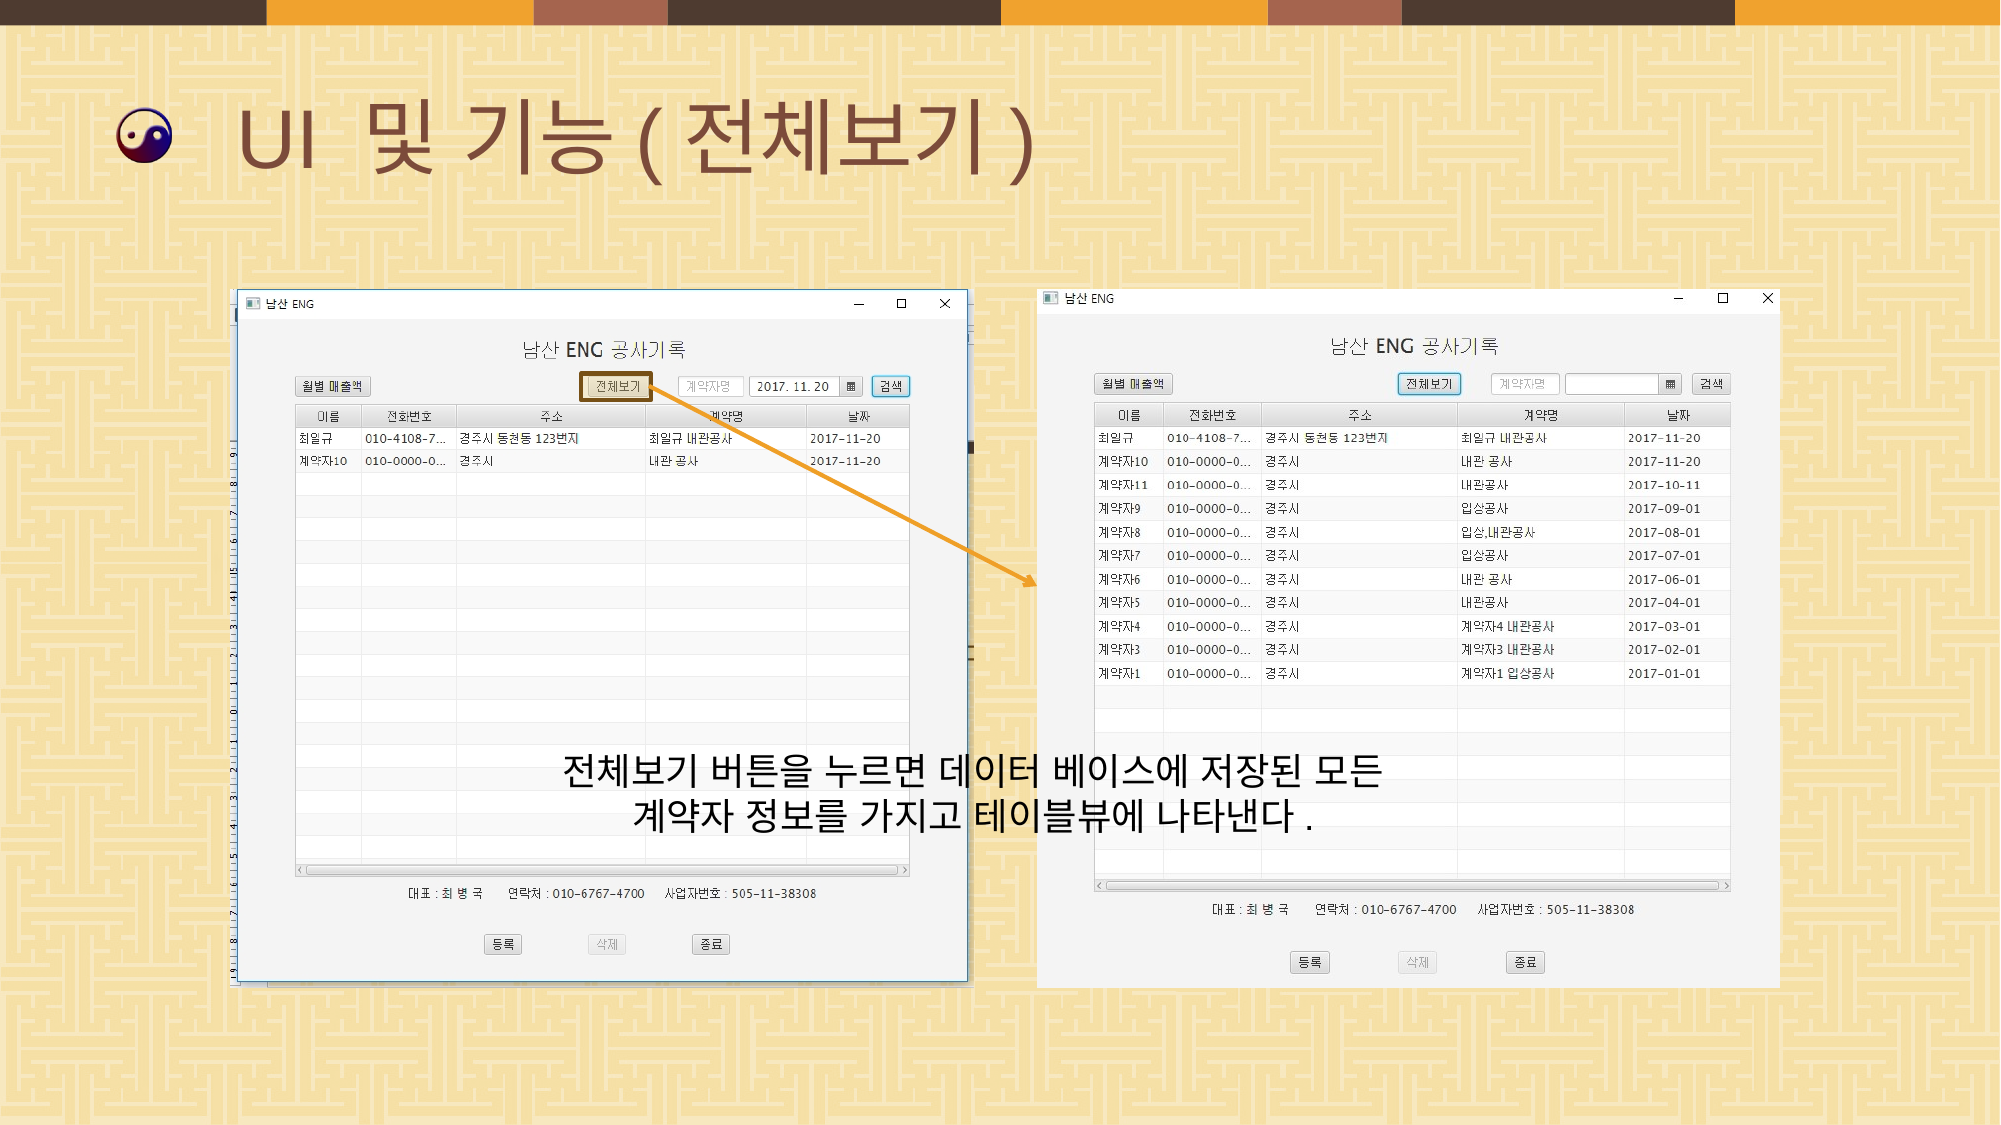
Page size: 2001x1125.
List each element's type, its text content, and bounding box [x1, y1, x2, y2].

picture [114, 105, 174, 164]
picture [1035, 287, 1782, 990]
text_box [649, 385, 1039, 588]
picture [228, 287, 975, 990]
title UI 및 기능(전체보기) [99, 70, 1900, 200]
text_box 전체보기 버튼을 누르면 데이터 베이스에 저장된 모든 계약자 정보를 가지고 테이블뷰에 나타낸다. [975, 702, 1035, 883]
